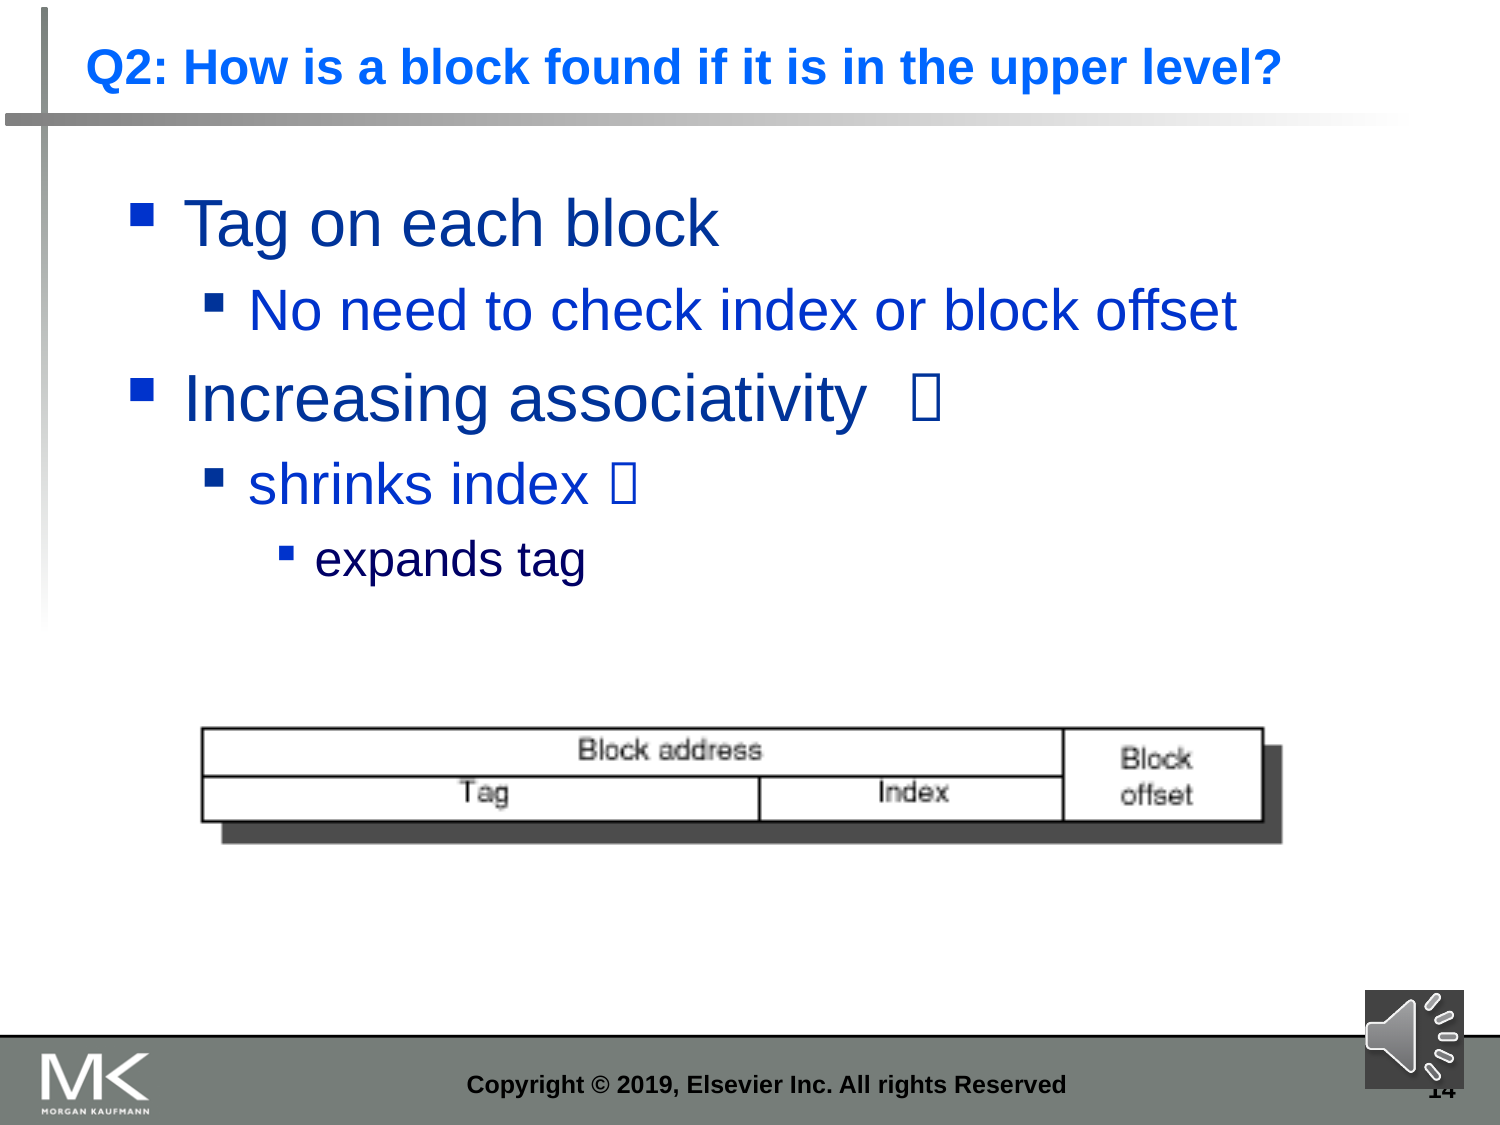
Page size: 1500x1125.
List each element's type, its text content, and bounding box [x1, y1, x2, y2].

title Q2: How is a block found if it is in the upper level? [70, 26, 1430, 103]
picture [1364, 989, 1465, 1090]
picture [184, 707, 1316, 881]
footer Copyright © 2019, Elsevier Inc. All rights Reserved [170, 1046, 1365, 1106]
text_box Tag on each block No need to check index or block offset Increasing associativity  shrinks index  expands tag [112, 172, 1288, 848]
picture [29, 1046, 160, 1123]
